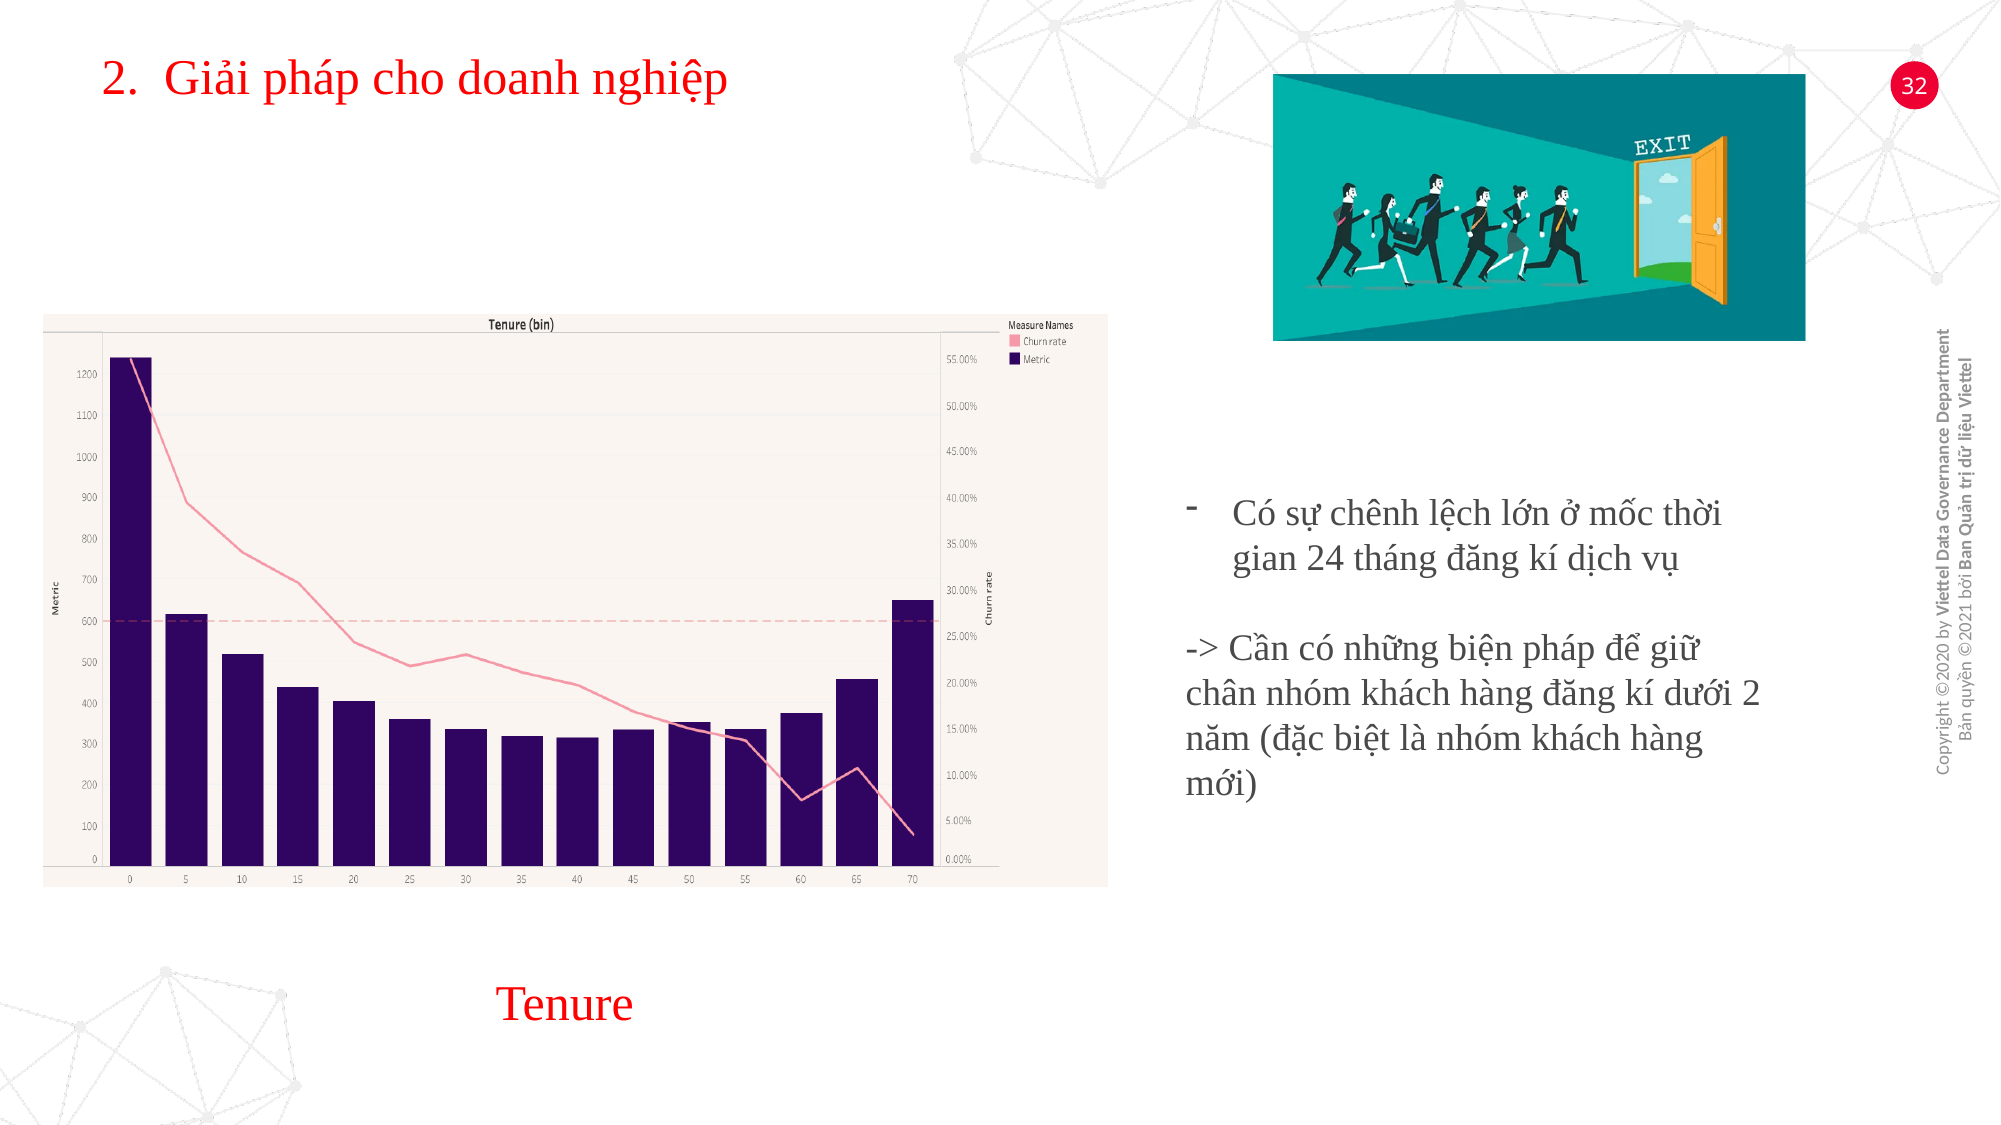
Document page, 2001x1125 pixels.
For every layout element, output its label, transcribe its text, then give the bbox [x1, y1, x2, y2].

text_box Có sự chênh lệch lớn ở mốc thời gian 24 tháng đăng kí dịch vụ -> Cần có những biện pháp để giữ chân nhóm khách hàng đăng kí dưới 2 năm (đặc biệt là nhóm khách hàng mới) [1170, 480, 1787, 811]
text_box 2. Giải pháp cho doanh nghiệp [86, 37, 898, 113]
text_box Tenure [480, 962, 708, 1038]
picture [0, 0, 2000, 1125]
